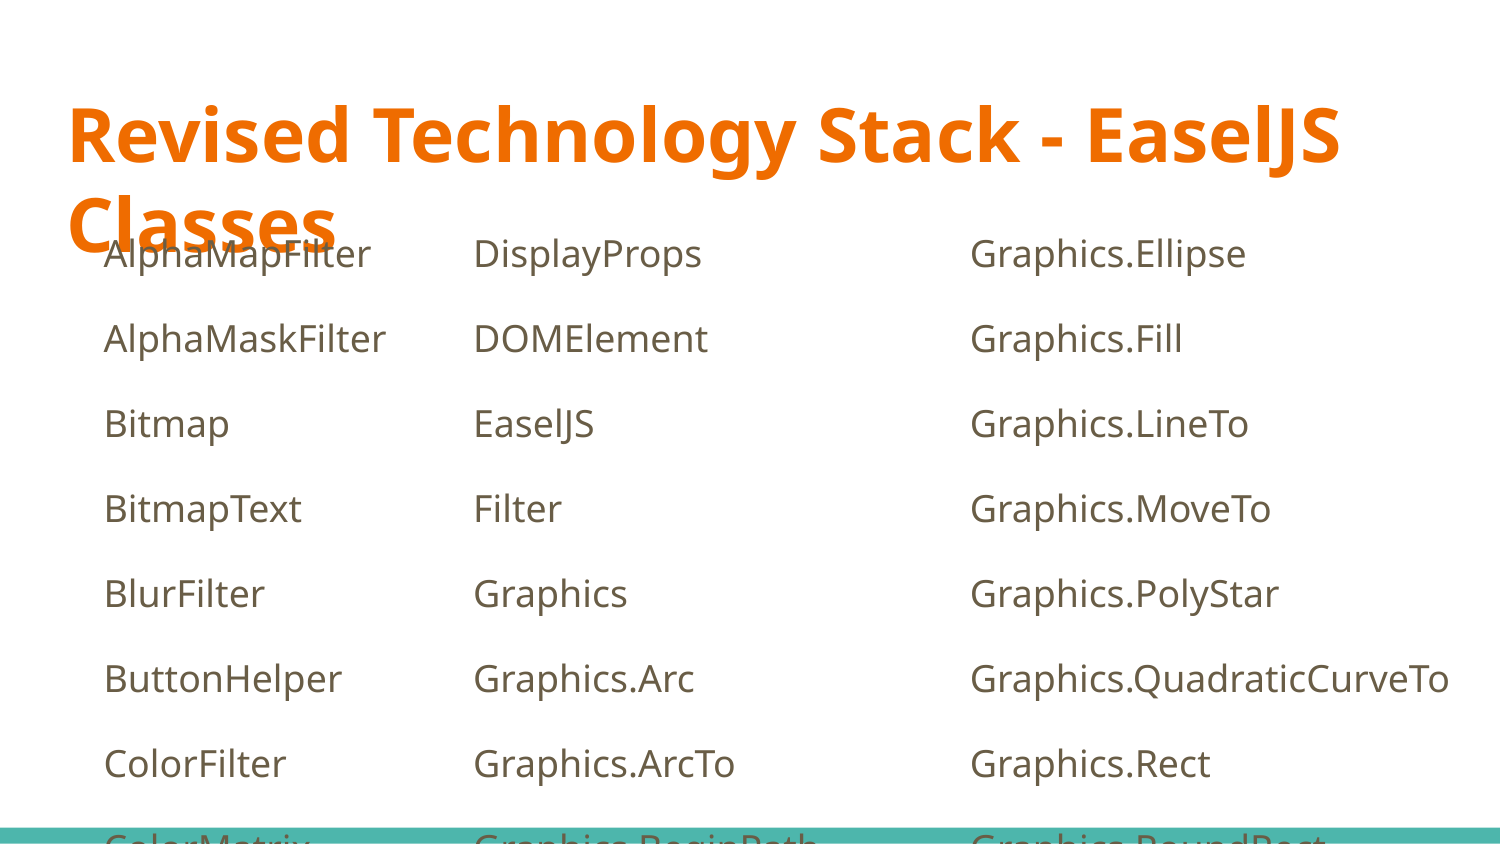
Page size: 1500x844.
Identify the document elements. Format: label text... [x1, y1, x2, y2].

list DisplayProps DOMElement EaselJS Filter Graphics Graphics.Arc Graphics.ArcTo Graphics.BeginPath Graphics.BezierCurveTo Graphics.Circle Graphics.ClosePath [420, 207, 917, 750]
list Graphics.Ellipse Graphics.Fill Graphics.LineTo Graphics.MoveTo Graphics.PolyStar Graphics.QuadraticCurveTo Graphics.Rect Graphics.RoundRect Graphics.Stroke Graphics.StrokeDash Graphics.StrokeStyle [917, 207, 1500, 750]
title Revised Technology Stack - EaselJS Classes [51, 72, 1449, 189]
list AlphaMapFilter AlphaMaskFilter Bitmap BitmapText BlurFilter ButtonHelper ColorFilter ColorMatrix ColorMatrixFilter Container DisplayObject [51, 207, 420, 750]
